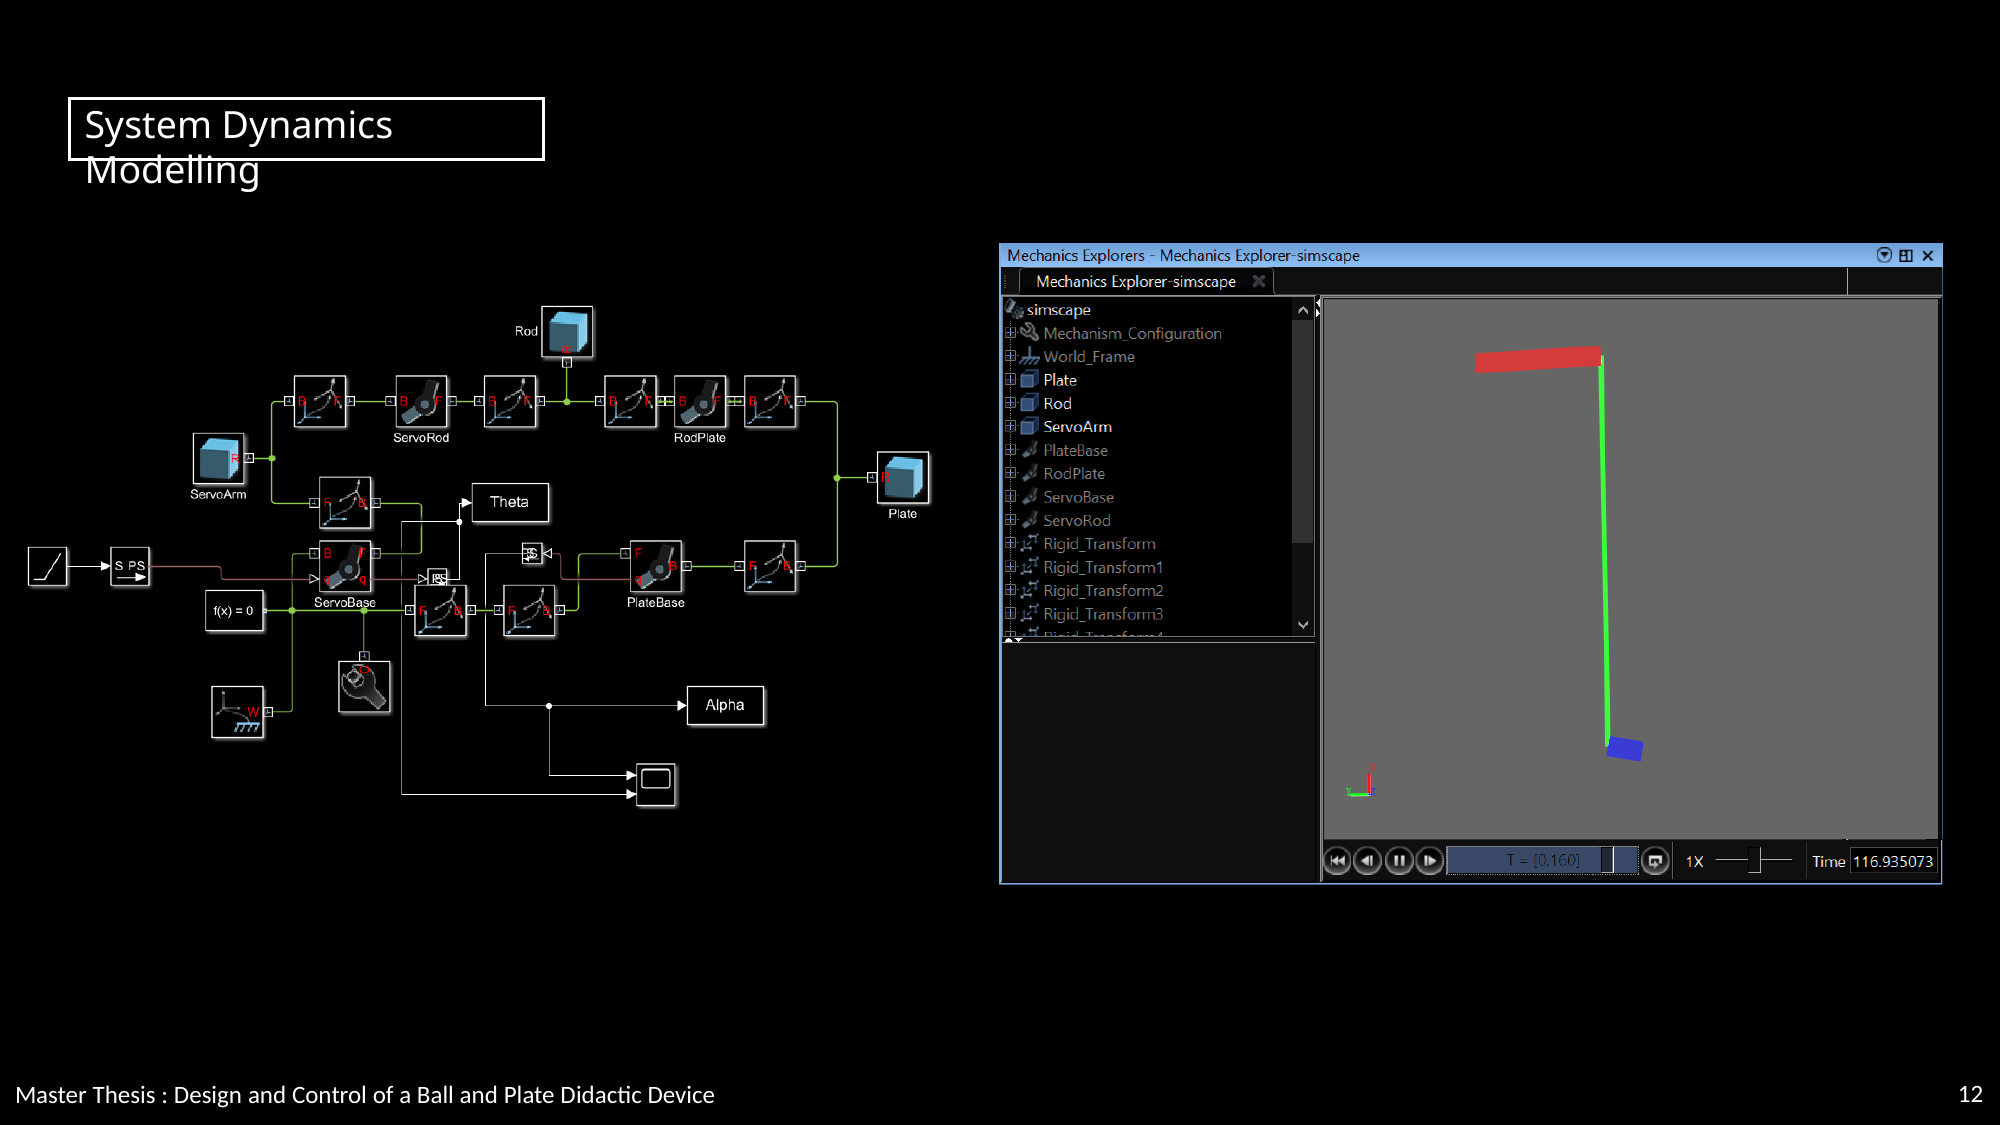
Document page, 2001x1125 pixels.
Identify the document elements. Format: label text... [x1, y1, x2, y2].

slide_number 12 [1548, 1062, 1999, 1123]
picture [999, 243, 1943, 885]
footer Master Thesis : Design and Control of a Ball and Plate Didactic Device [0, 1062, 855, 1125]
text_box System Dynamics Modelling [69, 93, 524, 199]
text_box [524, 98, 545, 160]
picture [9, 297, 942, 832]
